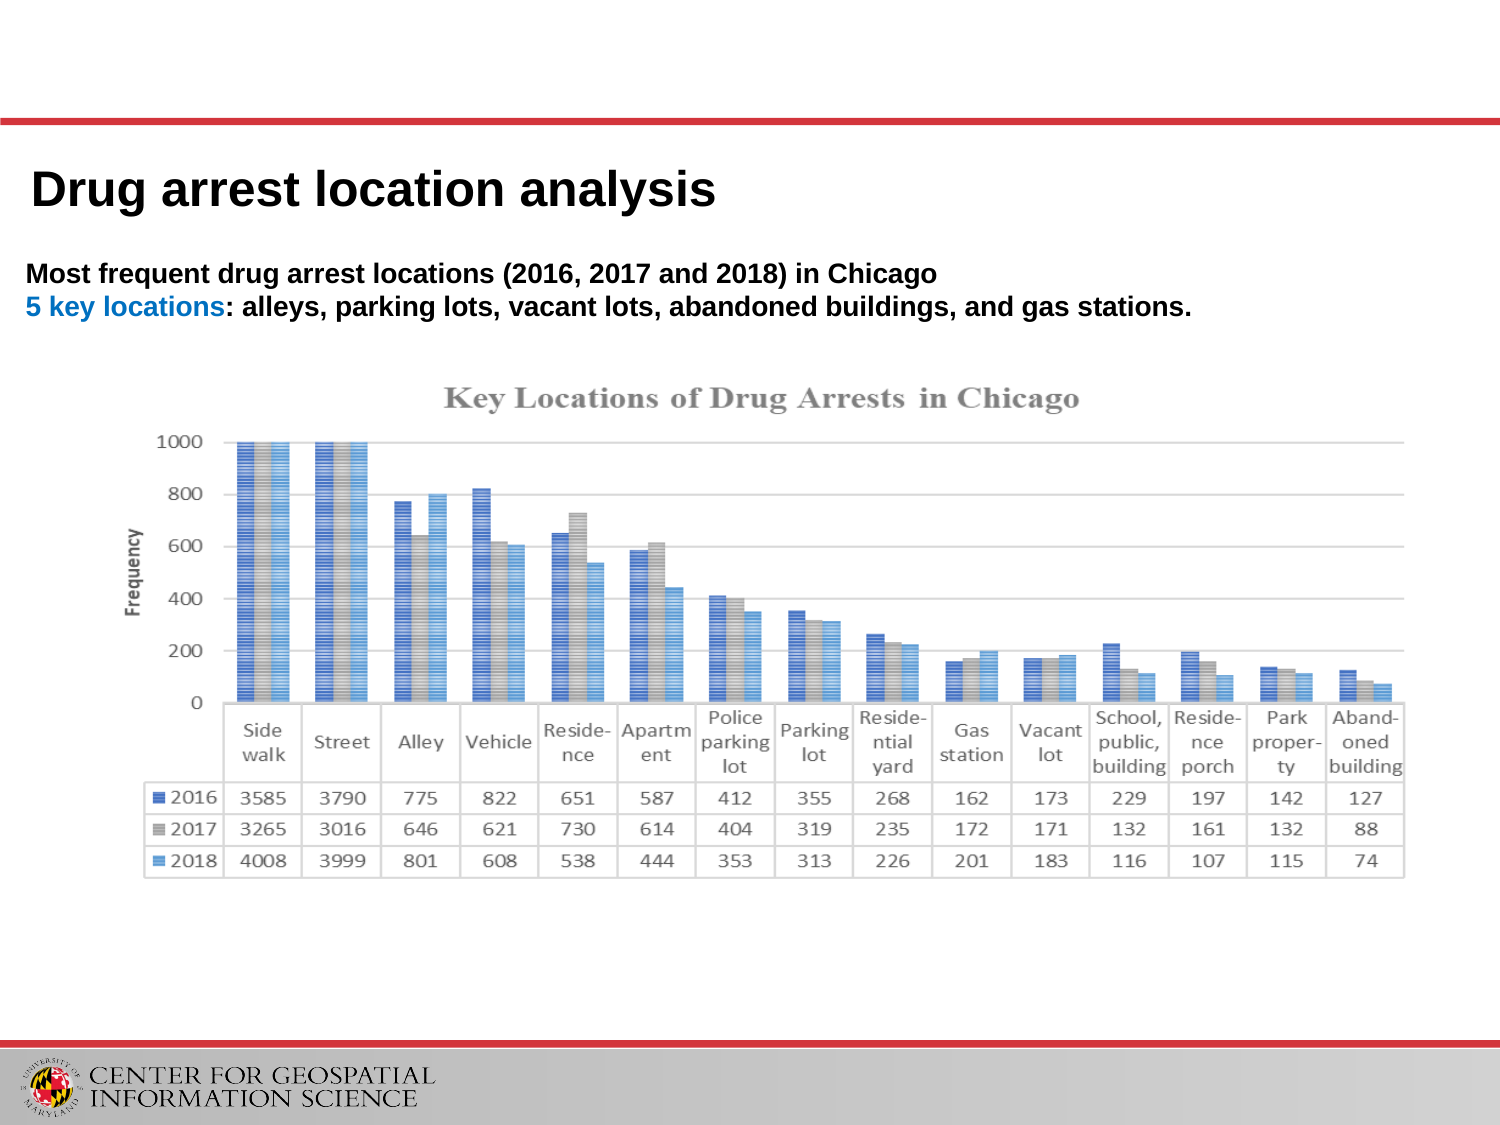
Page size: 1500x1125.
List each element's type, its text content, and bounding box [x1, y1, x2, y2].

text_box Most frequent drug arrest locations (2016, 2017 and 2018) in Chicago 5 key locations: alleys, parking lots, vacant lots, abandoned buildings, and gas stations. [10, 247, 1499, 330]
picture [20, 1058, 436, 1117]
text_box Drug arrest location analysis [16, 148, 1199, 219]
picture [113, 342, 1414, 915]
